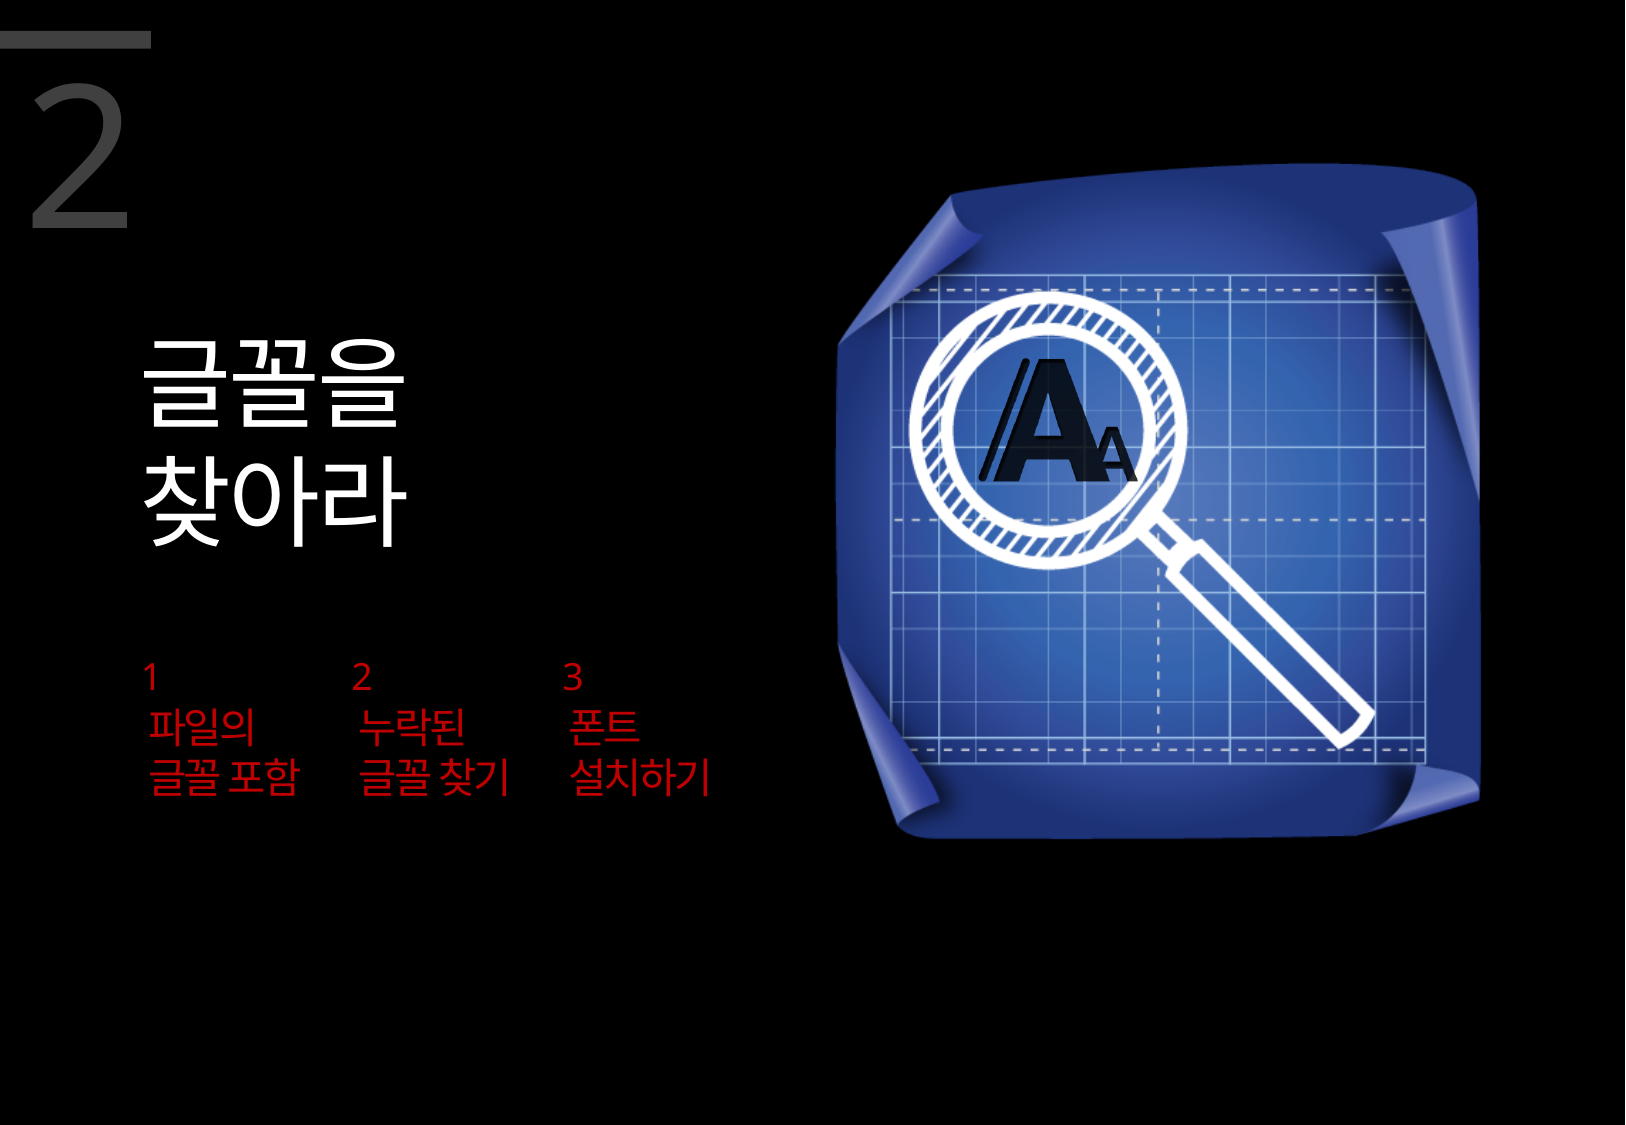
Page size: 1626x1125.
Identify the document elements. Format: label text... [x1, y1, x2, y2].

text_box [148, 644, 346, 811]
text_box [359, 644, 557, 811]
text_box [782, 154, 1510, 882]
text_box [0, 0, 1625, 1125]
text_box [570, 644, 757, 811]
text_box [134, 312, 459, 570]
text_box 2 [9, 21, 488, 277]
text_box [0, 29, 153, 51]
